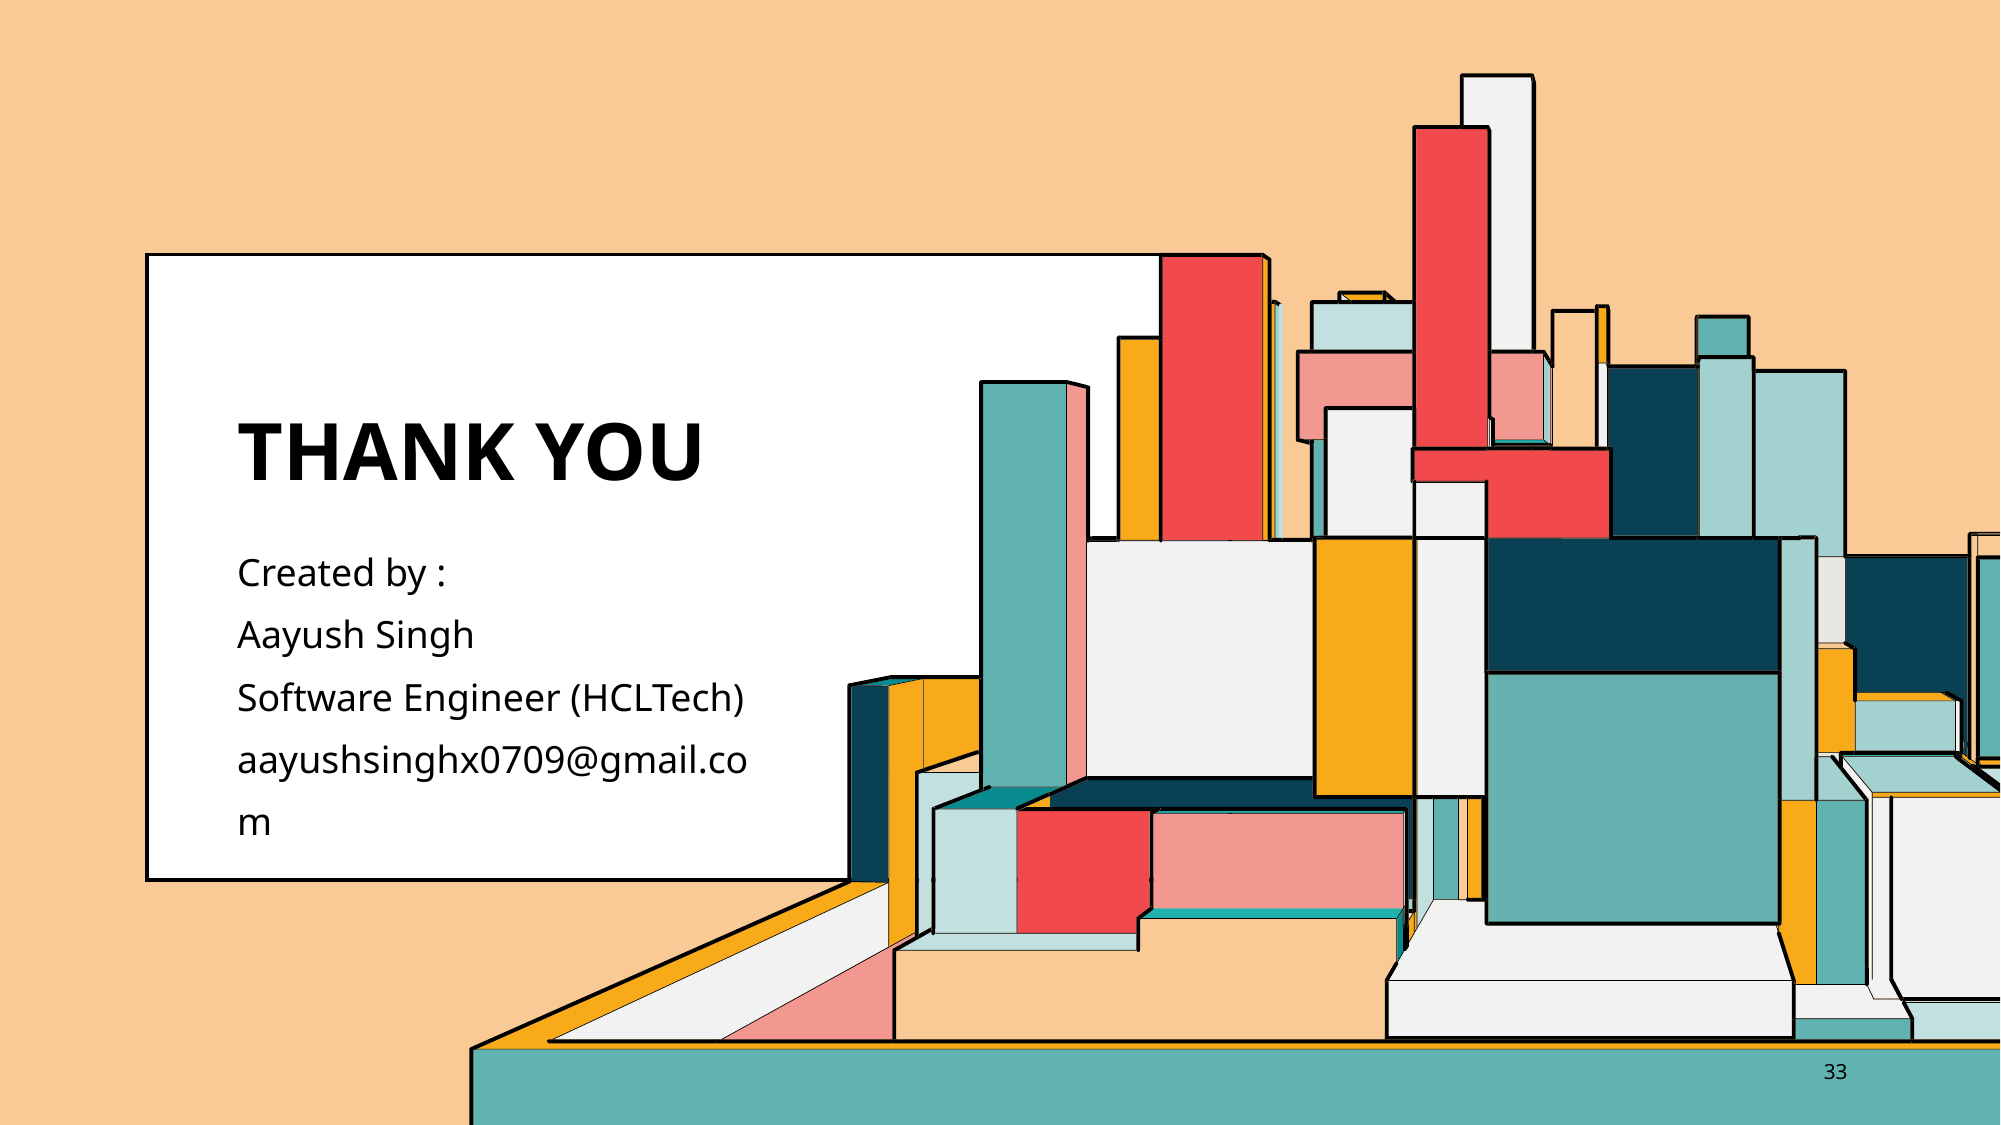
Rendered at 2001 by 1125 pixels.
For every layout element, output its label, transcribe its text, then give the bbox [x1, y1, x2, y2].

title THANK YOU [221, 288, 929, 506]
list Created by : Aayush Singh Software Engineer (HCLTech) aayushsinghx0709@gmail.com [221, 523, 797, 819]
slide_number 33 [1412, 1042, 1863, 1103]
